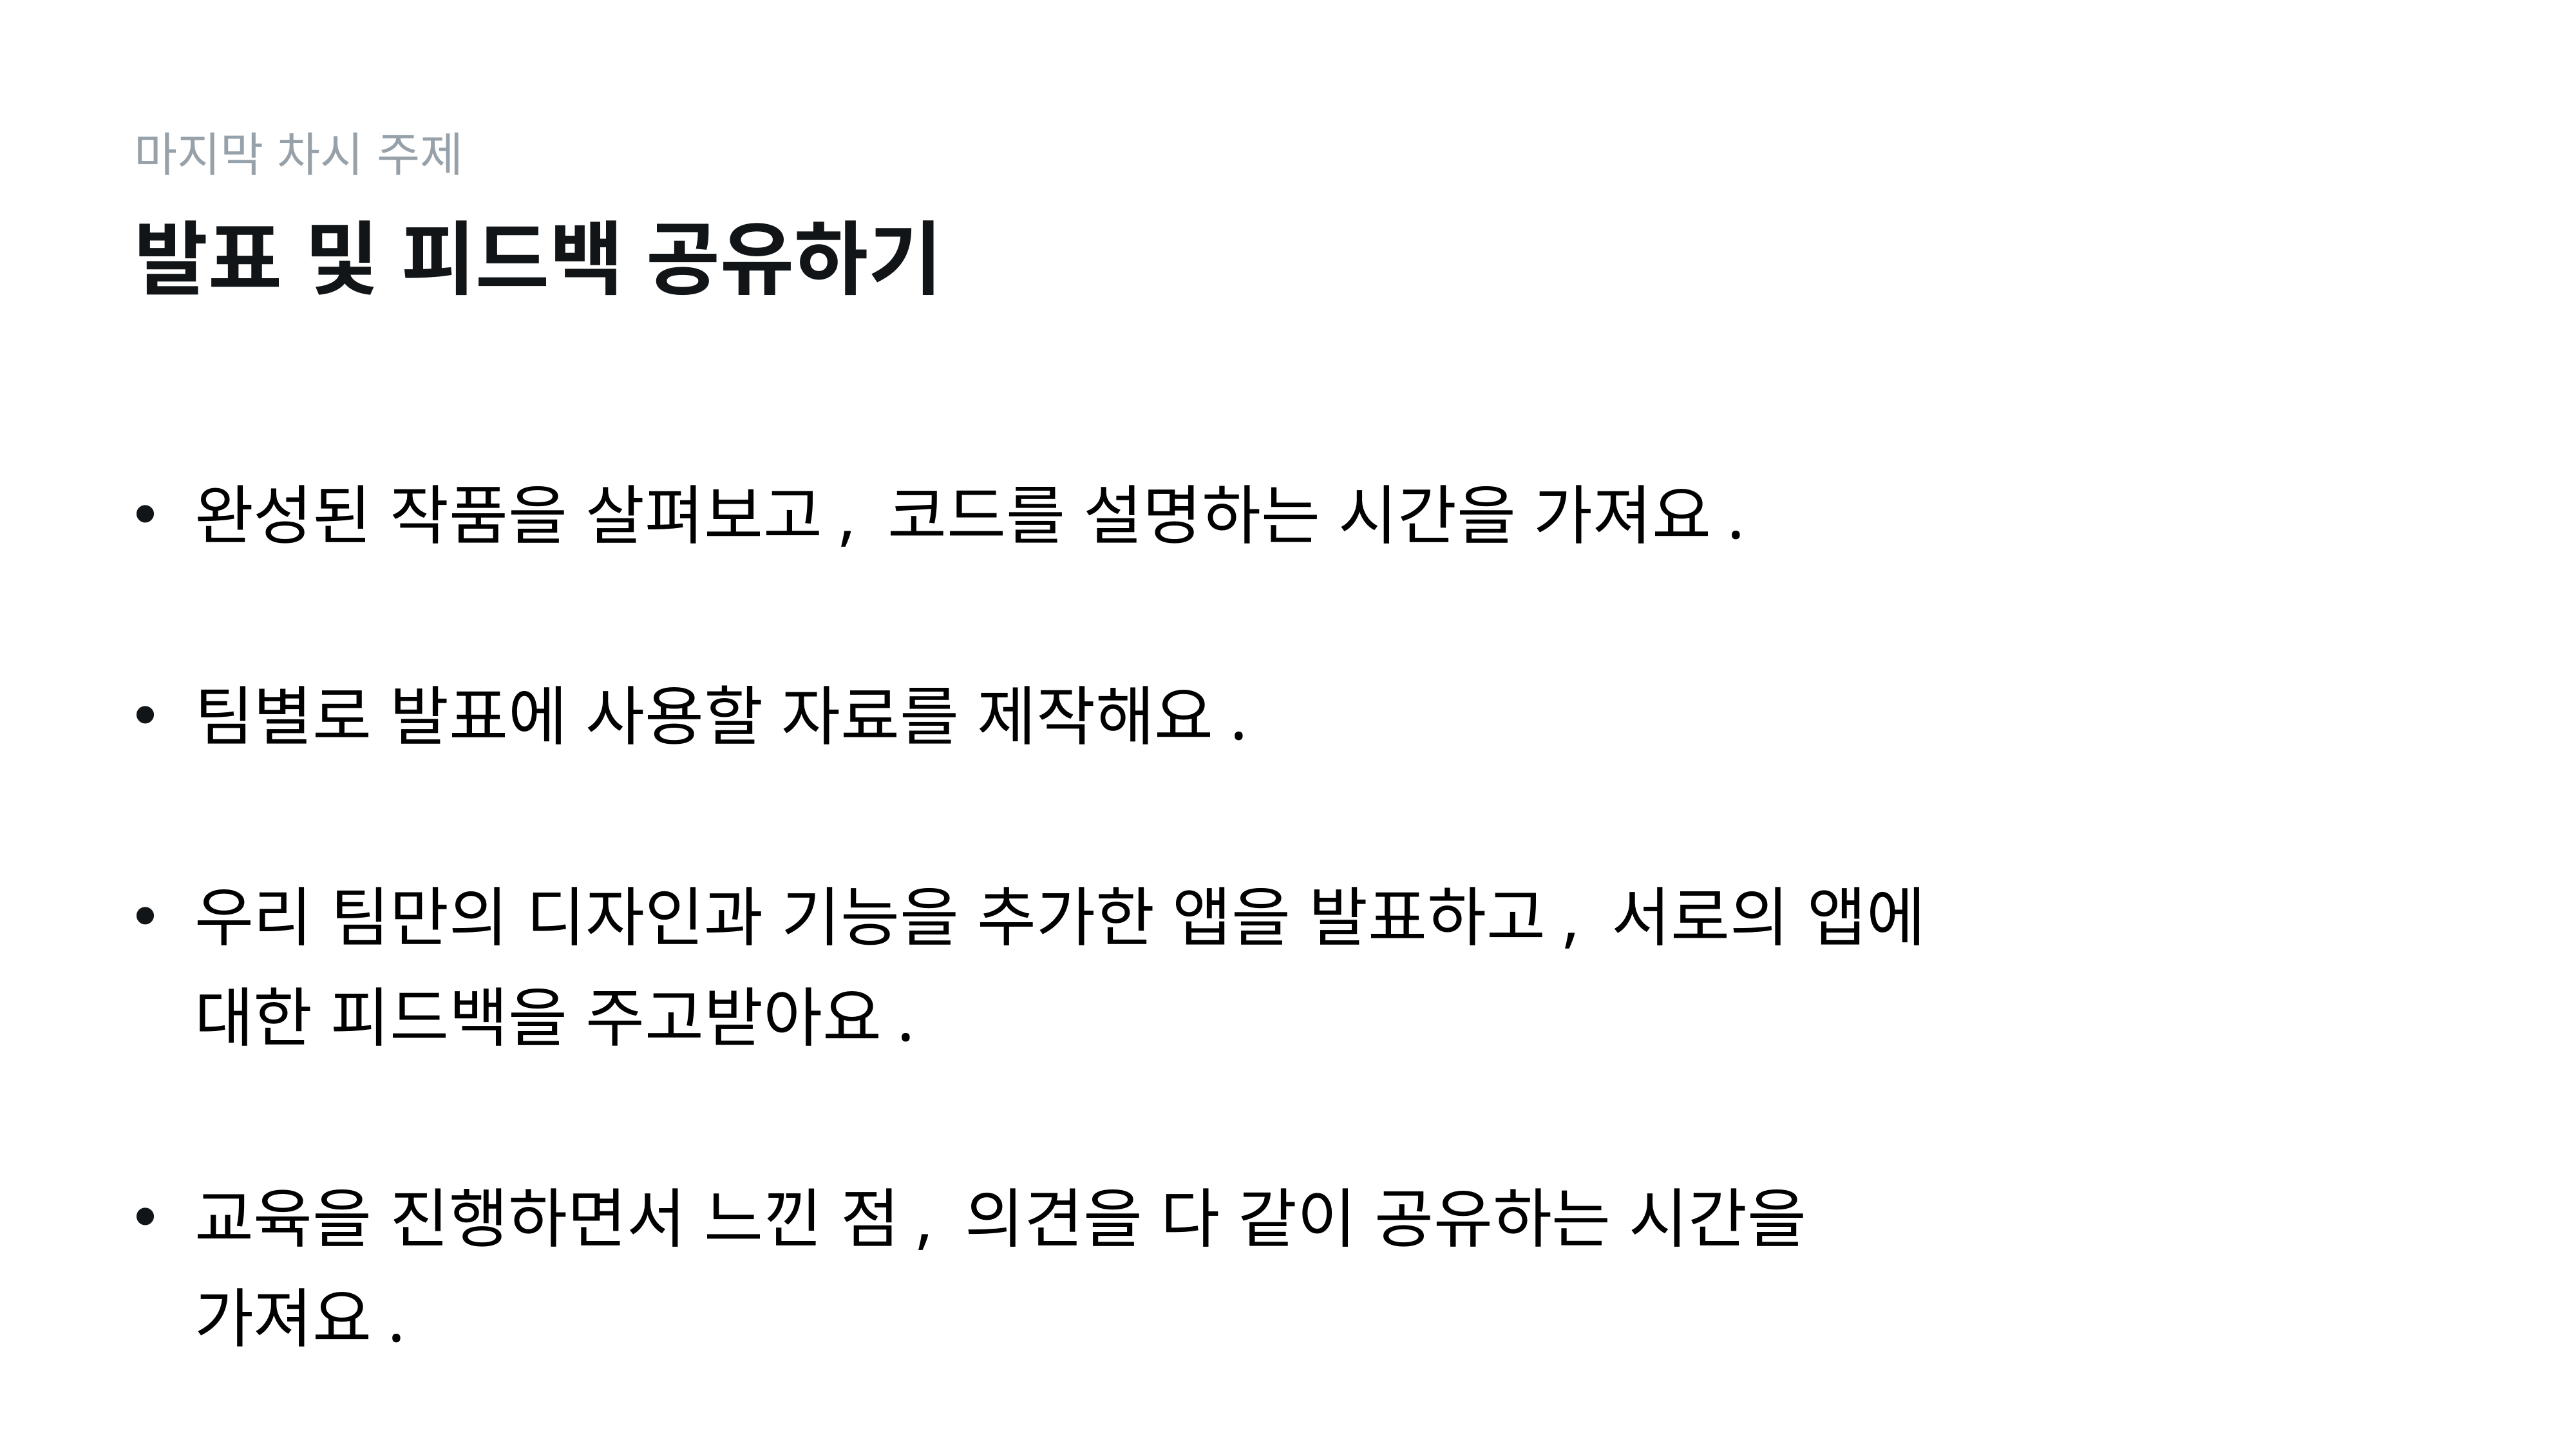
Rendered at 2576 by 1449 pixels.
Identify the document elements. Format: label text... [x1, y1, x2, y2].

text_box 발표 및 피드백 공유하기 [129, 202, 1242, 310]
text_box 완성된 작품을 살펴보고, 코드를 설명하는 시간을 가져요. 팀별로 발표에 사용할 자료를 제작해요. 우리 팀만의 디자인과 기능을 추가한 앱을 발표하고, 서로의 앱에 대한 피드백을 주고받아요. 교육을 진행하면서 느낀 점, 의견을 다 같이 공유하는 시간을 가져요. [128, 446, 1969, 1361]
text_box 마지막 차시 주제 [128, 119, 694, 187]
